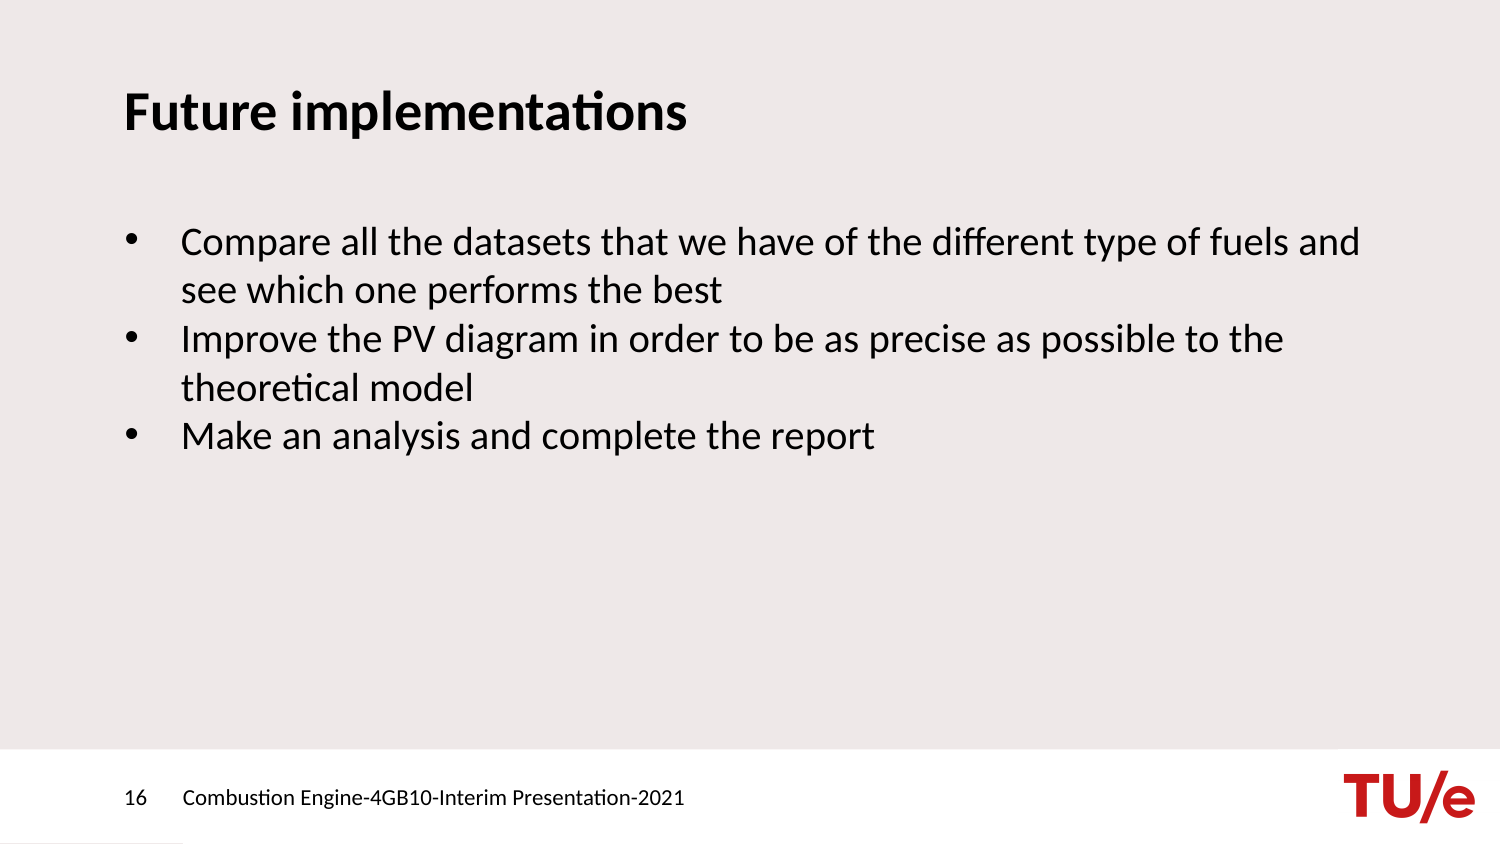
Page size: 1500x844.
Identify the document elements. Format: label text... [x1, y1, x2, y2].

picture [1339, 749, 1500, 844]
footer Combustion Engine-4GB10-Interim Presentation-2021 [183, 749, 1339, 844]
slide_number 16 [0, 749, 183, 844]
list Compare all the datasets that we have of the different type of fuels and see which one performs the best Improve the PV diagram in order to be as precise as possible to the theoretical model Make an analysis and complete the report [124, 214, 1364, 694]
title Future implementations [124, 85, 1364, 174]
